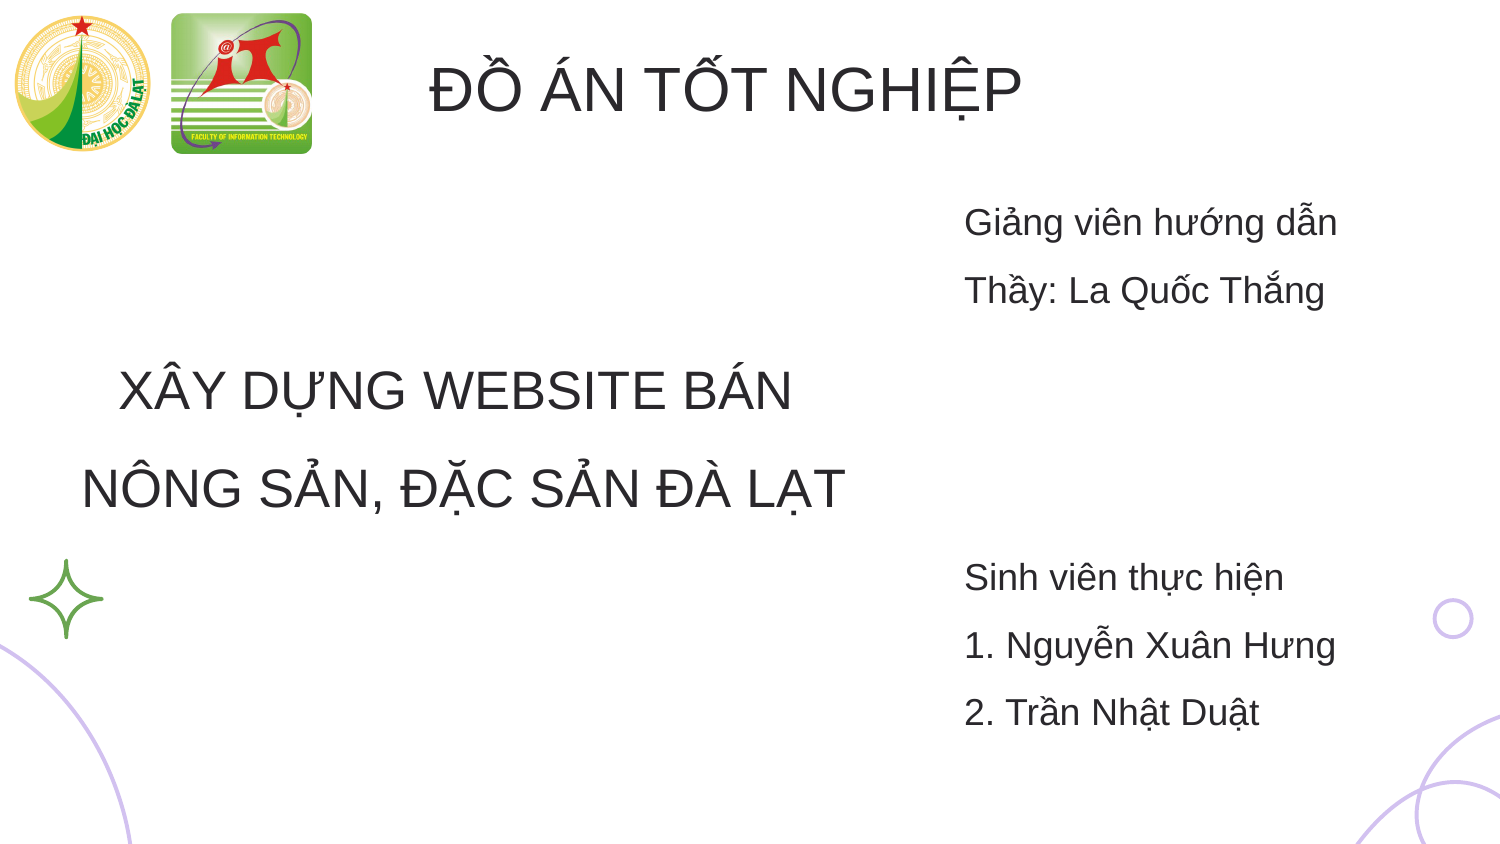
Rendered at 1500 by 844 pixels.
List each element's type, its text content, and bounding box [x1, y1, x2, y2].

text_box Giảng viên hướng dẫn Thầy: La Quốc Thắng [949, 177, 1365, 309]
text_box ĐỒ ÁN TỐT NGHIỆP [414, 34, 1085, 131]
picture [171, 13, 312, 154]
picture [12, 13, 154, 154]
text_box XÂY DỰNG WEBSITE BÁN NÔNG SẢN, ĐẶC SẢN ĐÀ LẠT [46, 308, 882, 534]
text_box Sinh viên thực hiện 1. Nguyễn Xuân Hưng 2. Trần Nhật Duật [949, 529, 1365, 735]
